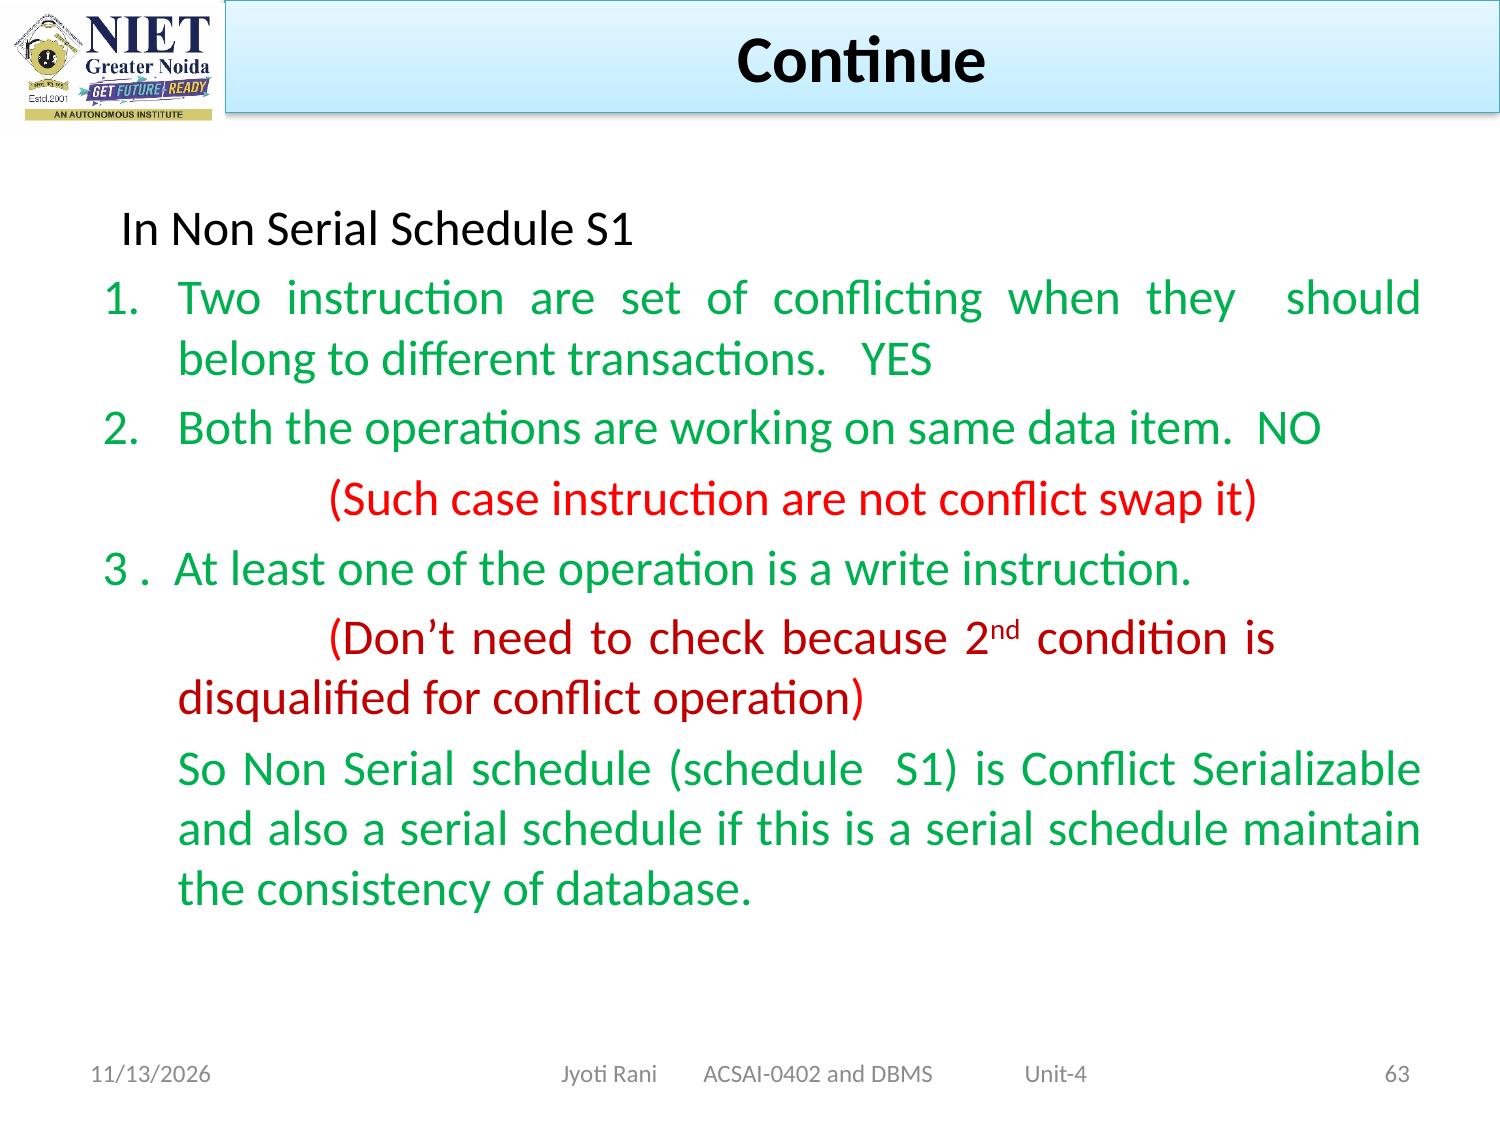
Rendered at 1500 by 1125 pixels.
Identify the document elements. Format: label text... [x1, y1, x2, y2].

footer Jyoti Rani ACSAI-0402 and DBMS Unit-4 [412, 1042, 1074, 1103]
list In Non Serial Schedule S1 Two instruction are set of conflicting when they should belong to different transactions. YES Both the operations are working on same data item. NO (Such case instruction are not conflict swap it) 3 . At least one of the operation is a write instruction. (Don’t need to check because 2nd condition is disqualified for conflict operation) So Non Serial schedule (schedule S1) is Conflict Serializable and also a serial schedule if this is a serial schedule maintain the consistency of database. [87, 187, 1438, 1038]
picture [0, 2, 226, 131]
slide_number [75, 1042, 412, 1103]
text_box Continue [224, 0, 1500, 113]
slide_number 63 [1074, 1042, 1425, 1103]
